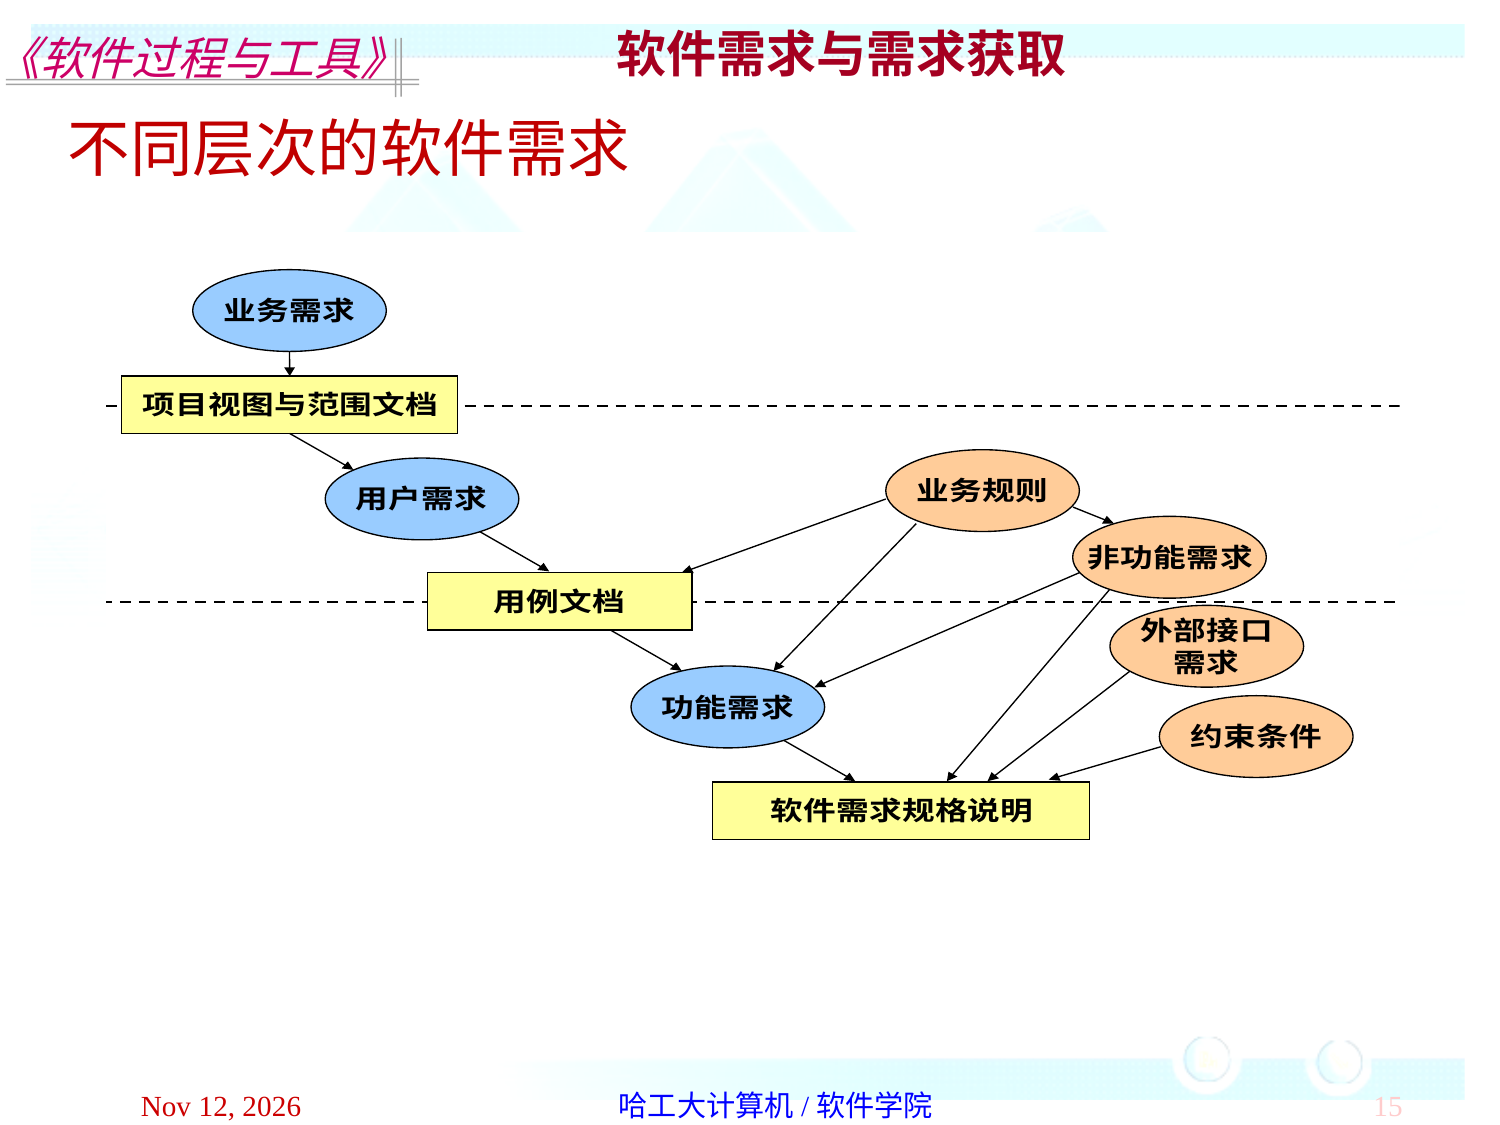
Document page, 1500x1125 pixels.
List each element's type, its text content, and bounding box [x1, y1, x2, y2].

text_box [106, 231, 1400, 1012]
text_box 软件需求与需求获取 [389, 15, 1294, 90]
text_box 不同层次的软件需求 [53, 101, 1447, 209]
